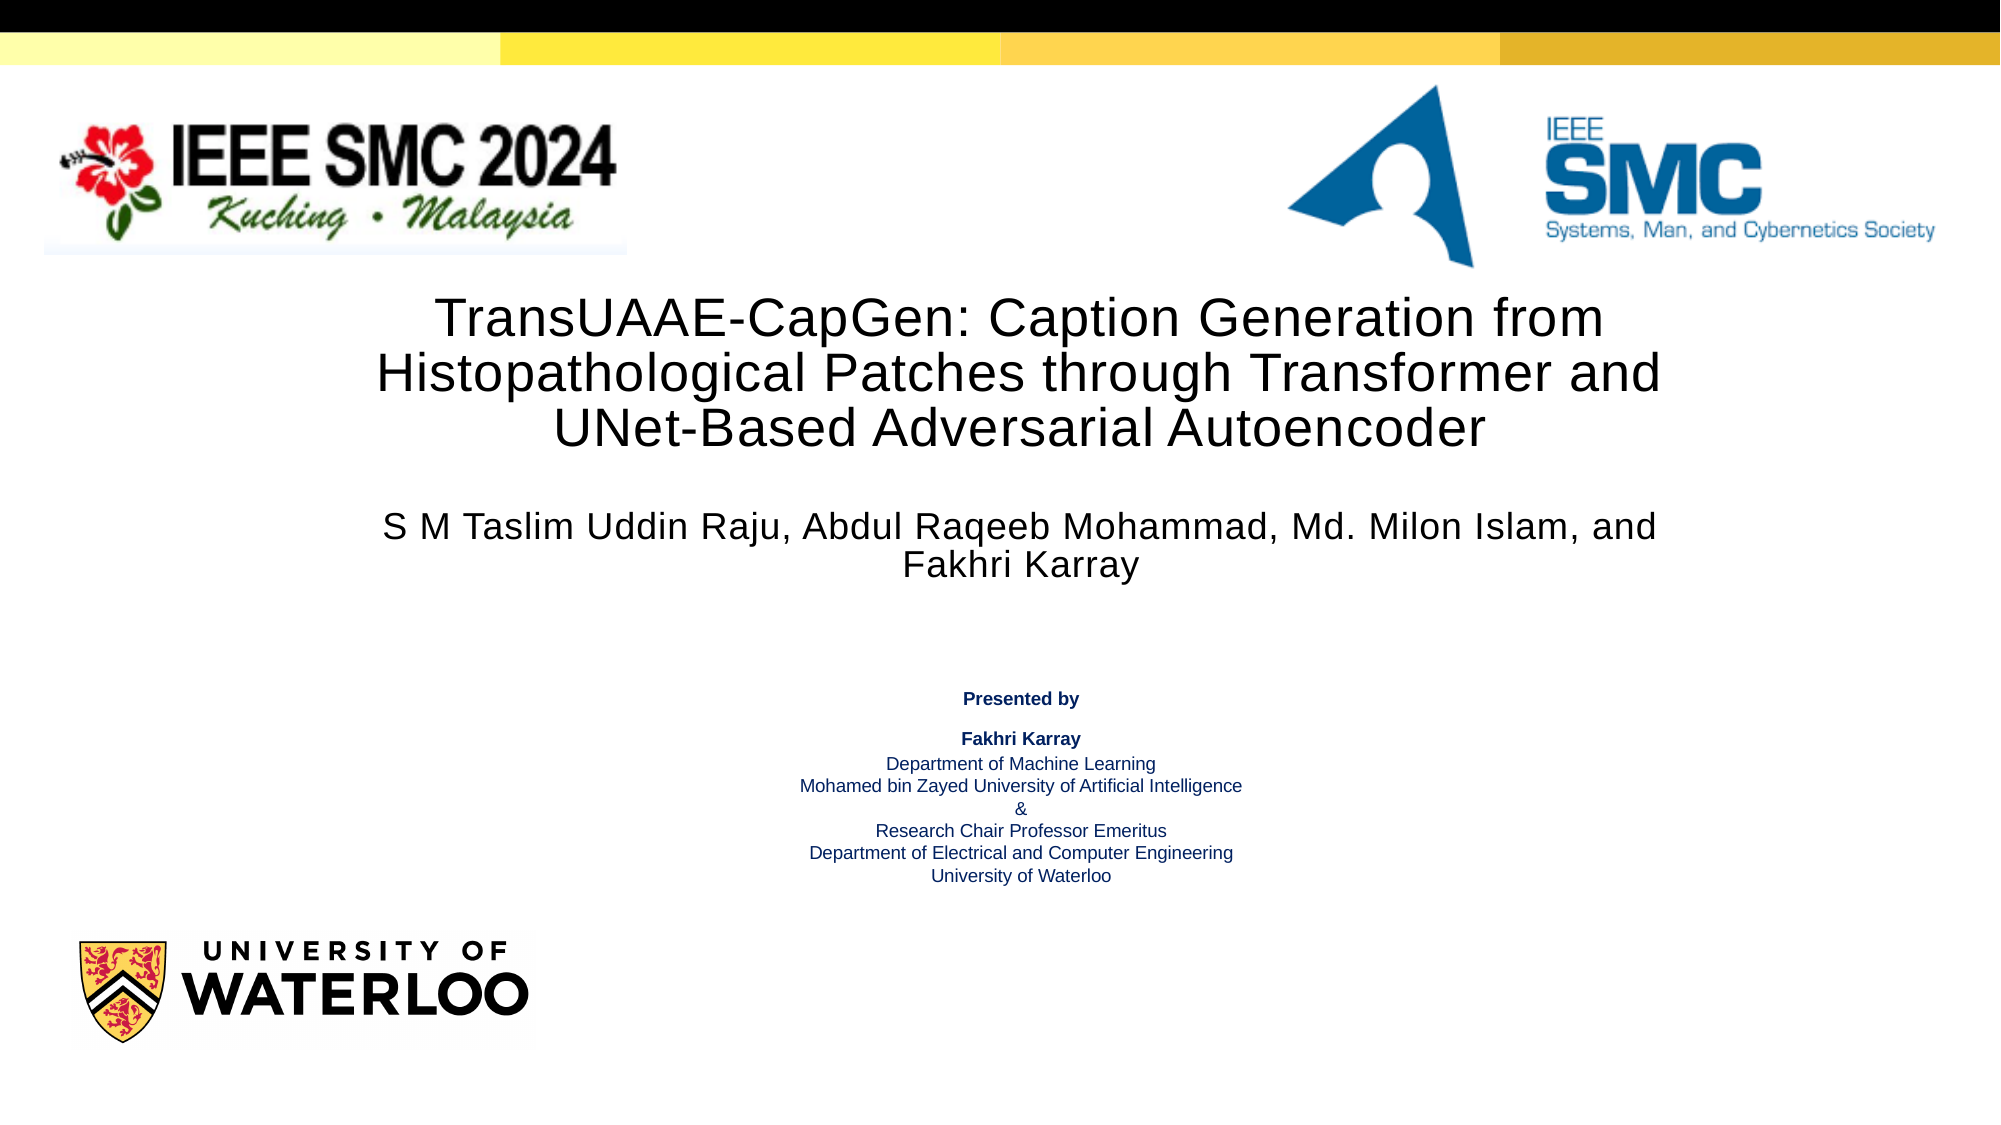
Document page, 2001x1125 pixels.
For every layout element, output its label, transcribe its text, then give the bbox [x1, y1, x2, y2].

title TransUAAE-CapGen: Caption Generation from Histopathological Patches through Transformer and UNet-Based Adversarial Autoencoder S M Taslim Uddin Raju, Abdul Raqeeb Mohammad, Md. Milon Islam, and Fakhri Karray [335, 288, 1723, 593]
picture [44, 99, 627, 255]
subtitle Presented by Fakhri Karray Department of Machine Learning Mohamed bin Zayed University of Artificial Intelligence & Research Chair Professor Emeritus Department of Electrical and Computer Engineering University of Waterloo [485, 675, 1572, 902]
picture [1285, 82, 1939, 272]
picture [71, 930, 536, 1050]
